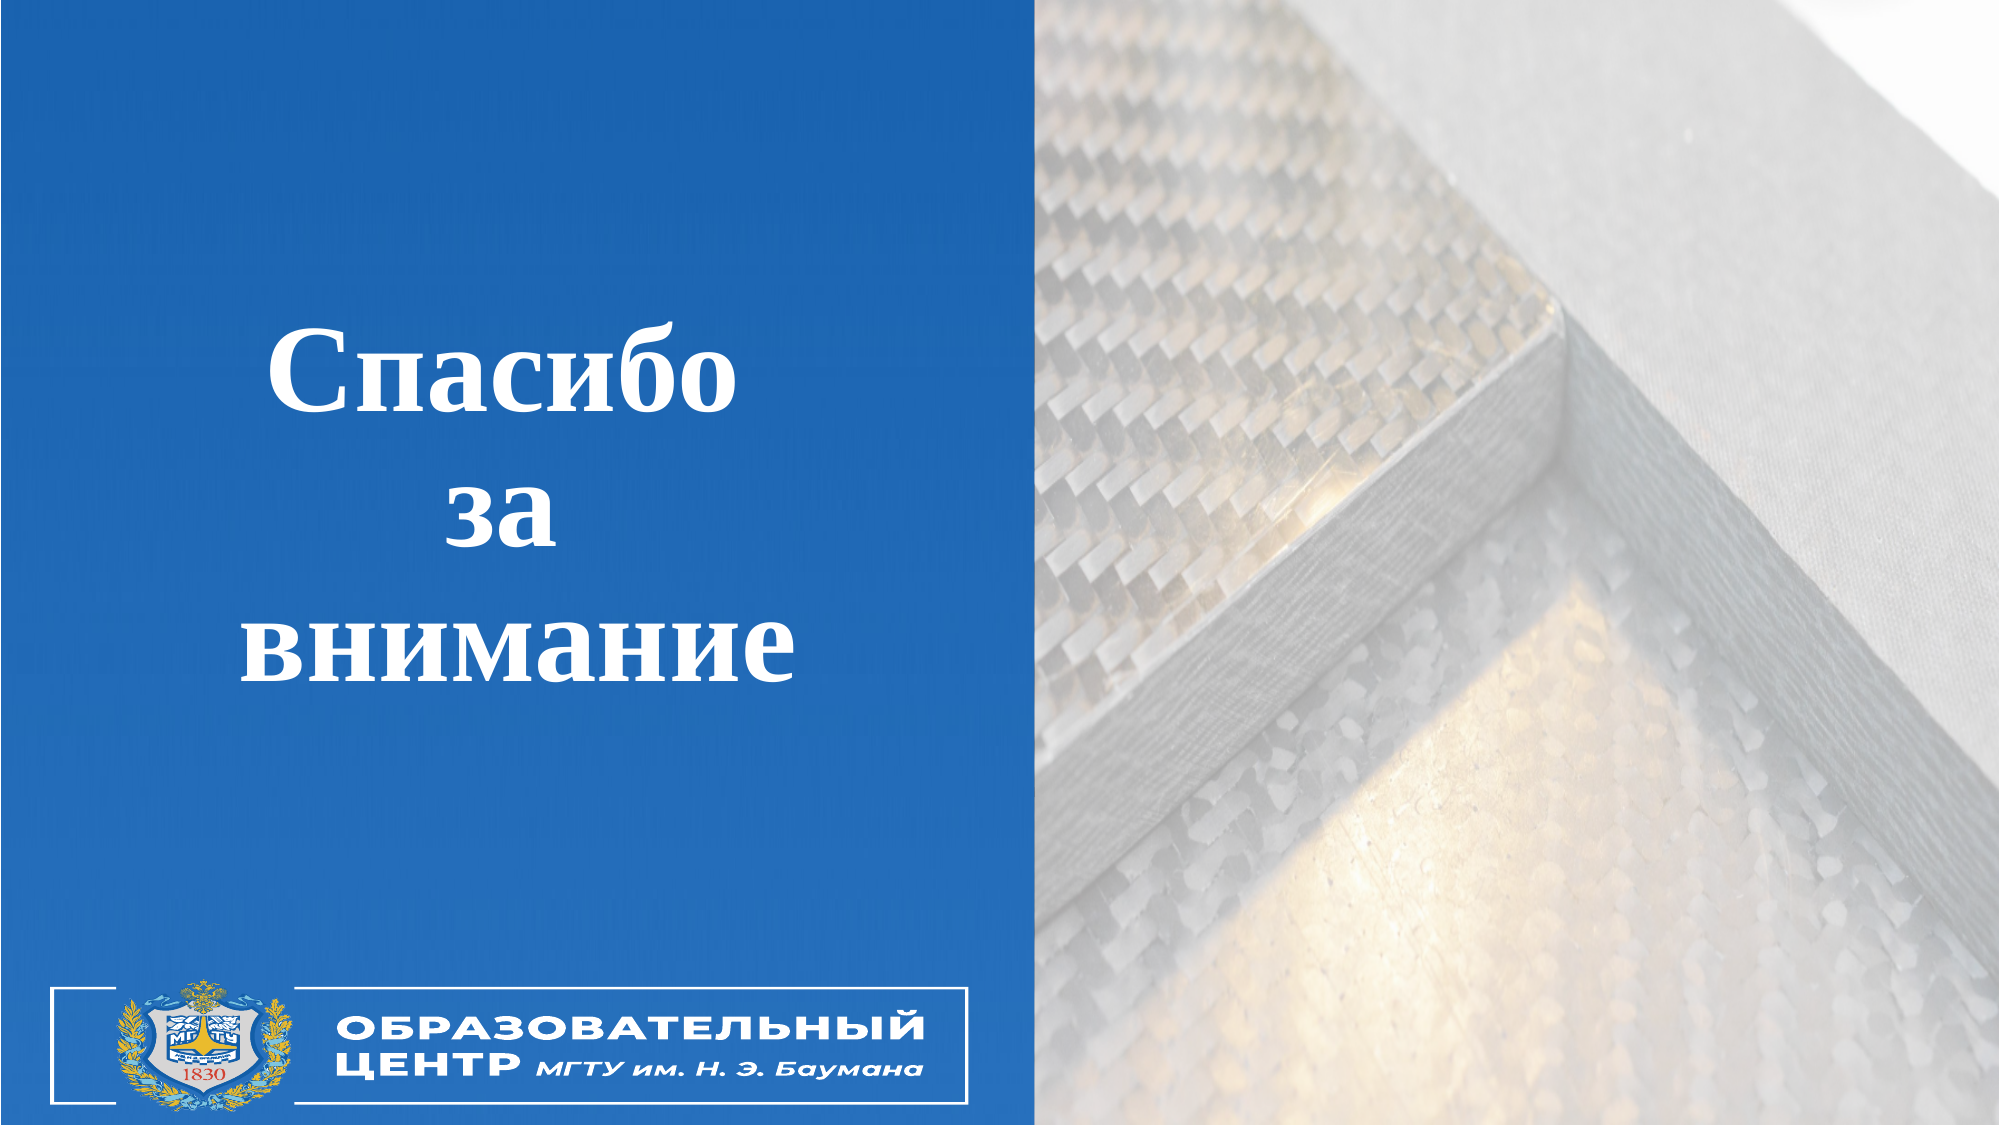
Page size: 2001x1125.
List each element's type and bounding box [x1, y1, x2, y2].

picture [1034, 0, 1999, 1125]
text_box [1, 0, 1034, 1125]
